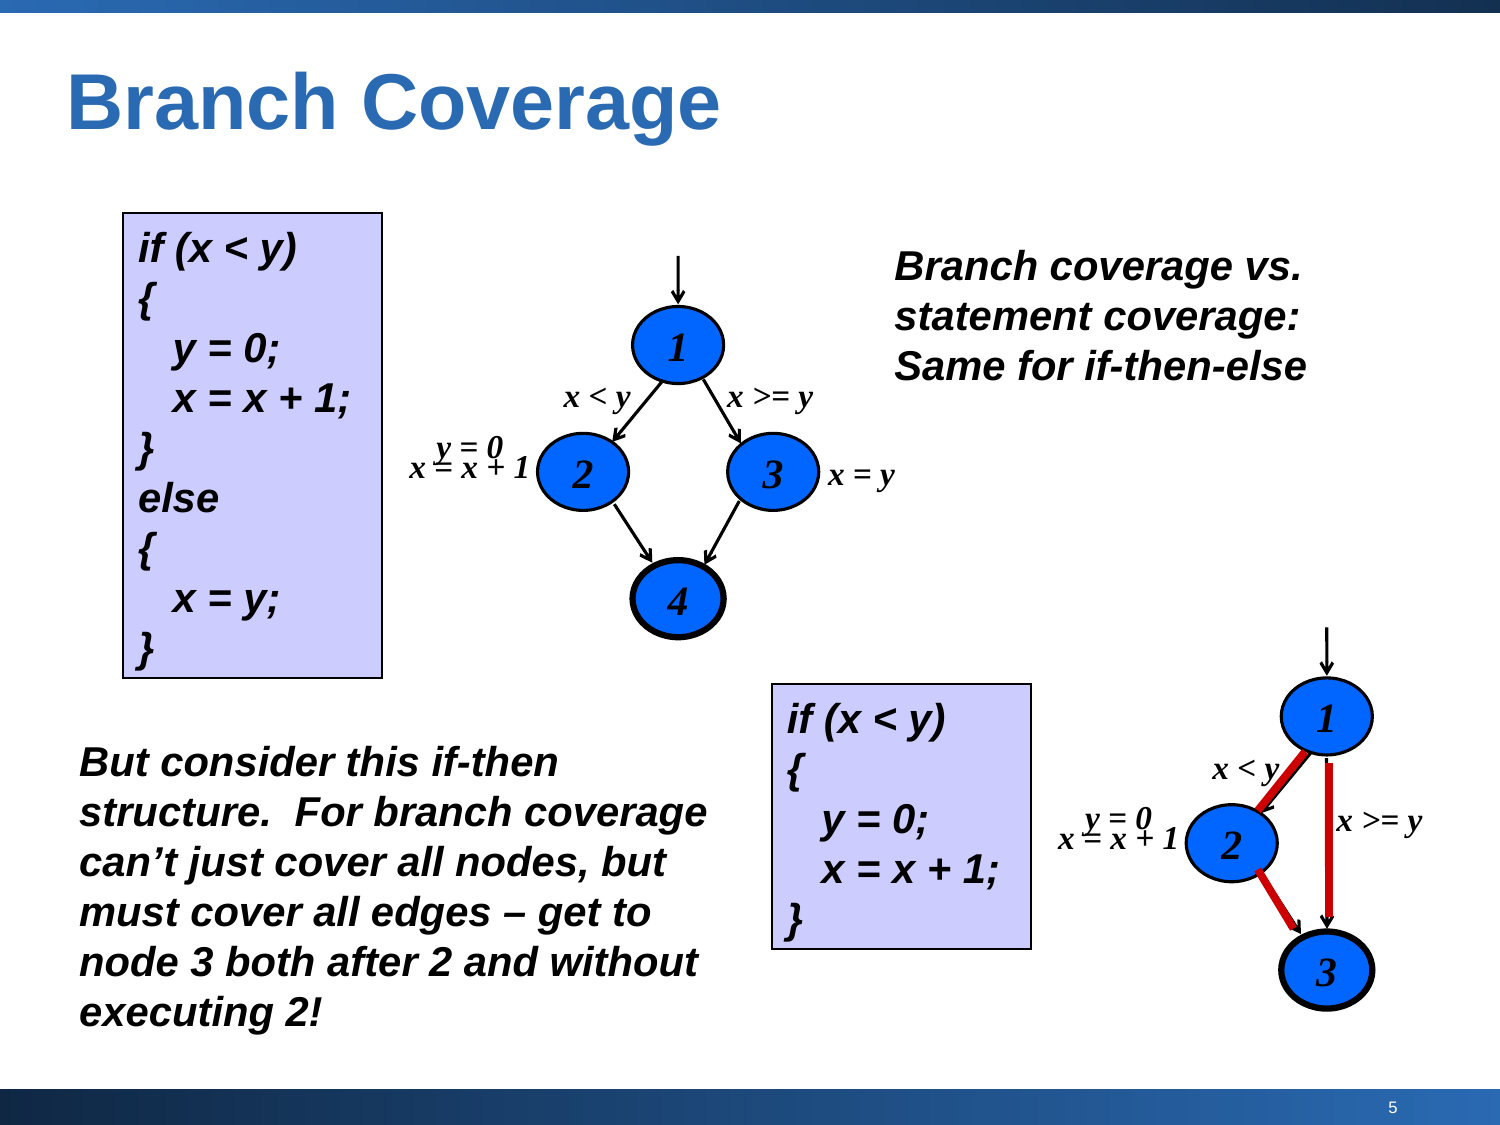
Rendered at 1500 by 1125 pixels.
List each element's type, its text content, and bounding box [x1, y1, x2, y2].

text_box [1041, 627, 1442, 1009]
text_box Branch coverage vs. statement coverage: Same for if-then-else [879, 231, 1322, 397]
list [47, 207, 1438, 1071]
text_box But consider this if-then structure. For branch coverage can’t just cover all nodes, but must cover all edges – get to node 3 both after 2 and without executing 2! [64, 727, 723, 1043]
title Branch Coverage [66, 40, 1497, 169]
text_box if (x < y) { y = 0; x = x + 1; } [772, 684, 1031, 950]
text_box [392, 255, 924, 638]
text_box if (x < y) { y = 0; x = x + 1; } else { x = y; } [123, 213, 383, 678]
